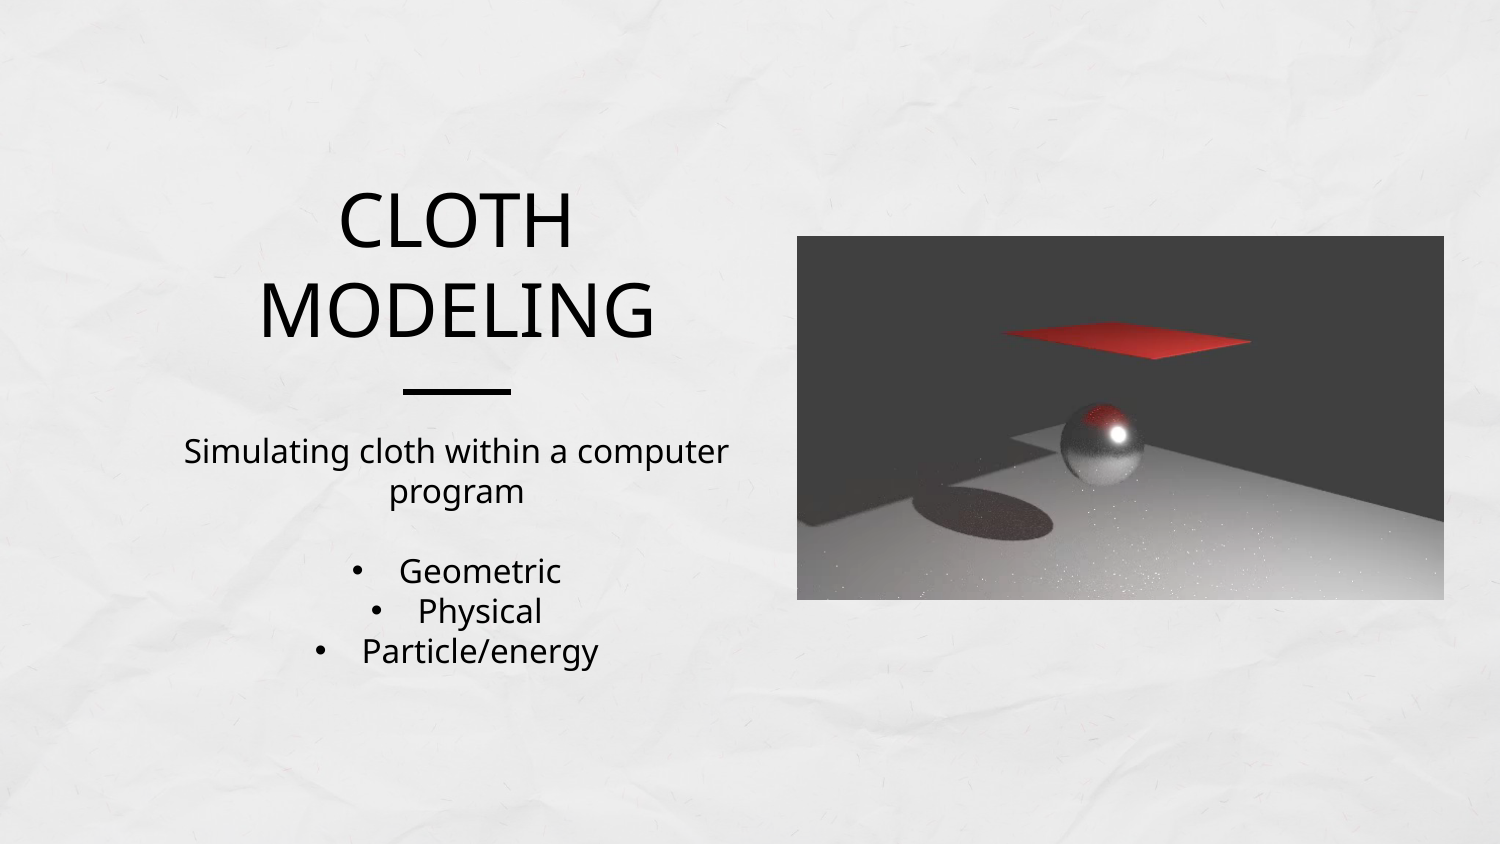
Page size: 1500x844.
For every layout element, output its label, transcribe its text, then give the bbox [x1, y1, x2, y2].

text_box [796, 235, 1445, 601]
subtitle Simulating cloth within a computer program Geometric Physical Particle/energy [116, 415, 791, 600]
title CLOTH MODELING [116, 244, 791, 368]
